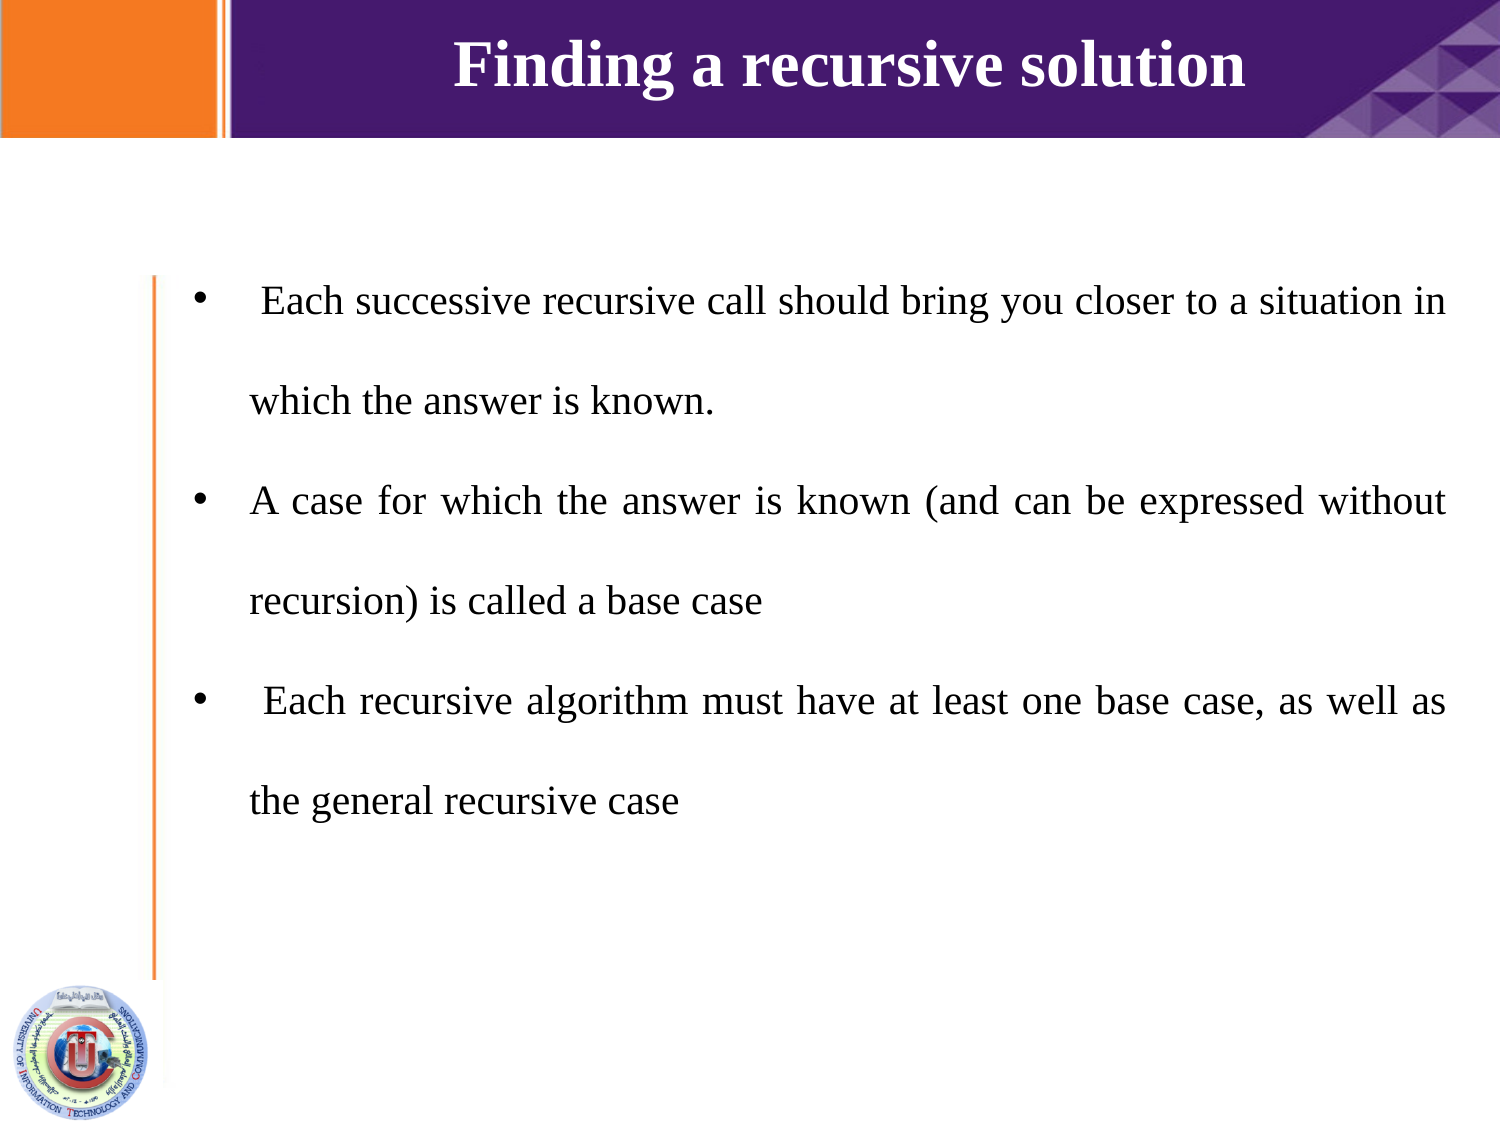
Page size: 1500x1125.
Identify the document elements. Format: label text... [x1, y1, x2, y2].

picture [0, 275, 179, 1125]
text_box Each successive recursive call should bring you closer to a situation in which the answer is known. A case for which the answer is known (and can be expressed without recursion) is called a base case Each recursive algorithm must have at least one base case, as well as the general recursive case [178, 215, 1463, 831]
picture [0, 0, 1500, 138]
